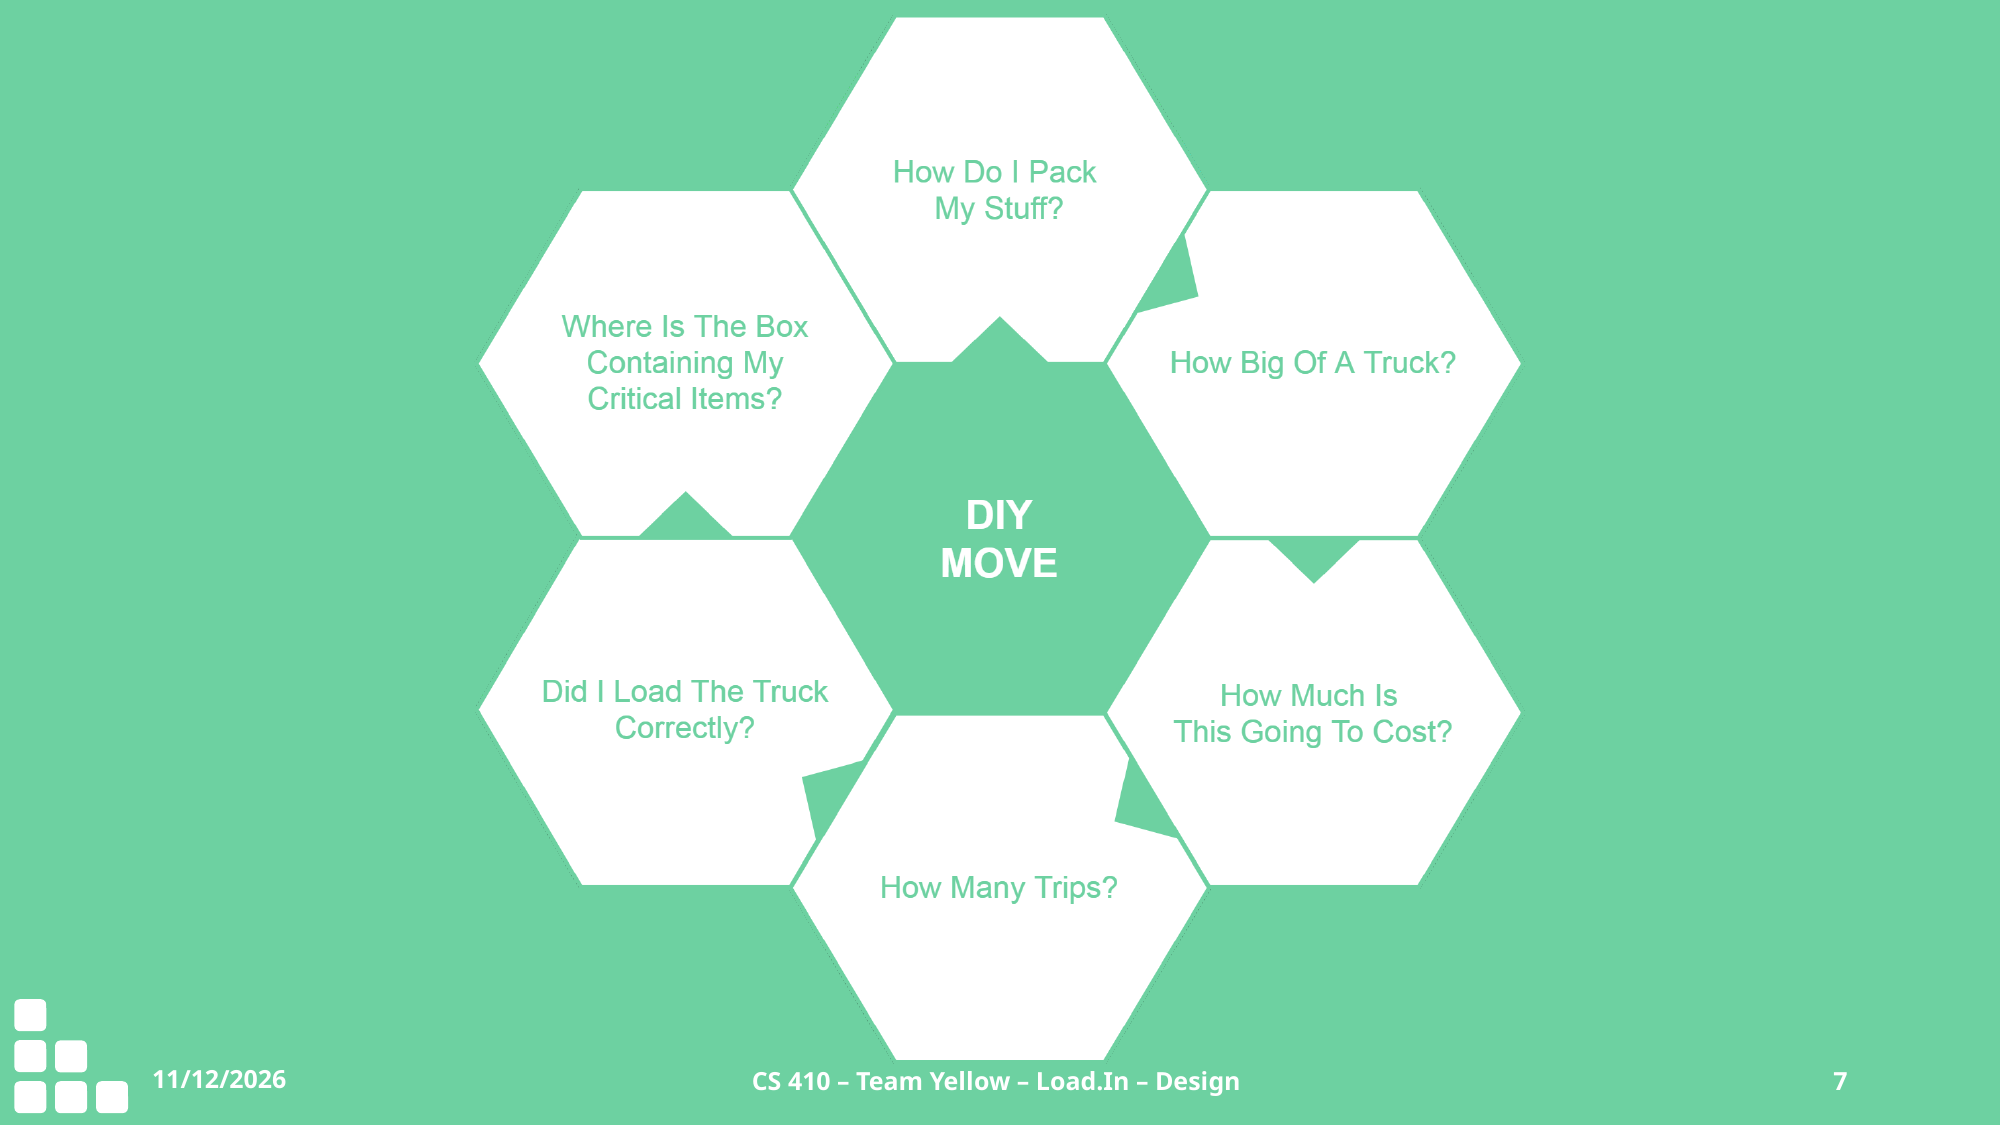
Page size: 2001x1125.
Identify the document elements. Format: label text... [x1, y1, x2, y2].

text_box 11/18/2020 [137, 1035, 588, 1125]
picture [474, 13, 1526, 1065]
text_box CS 410 – Team Yellow – Load.In – Design [662, 1072, 1338, 1125]
text_box 7 [1412, 1035, 1863, 1125]
